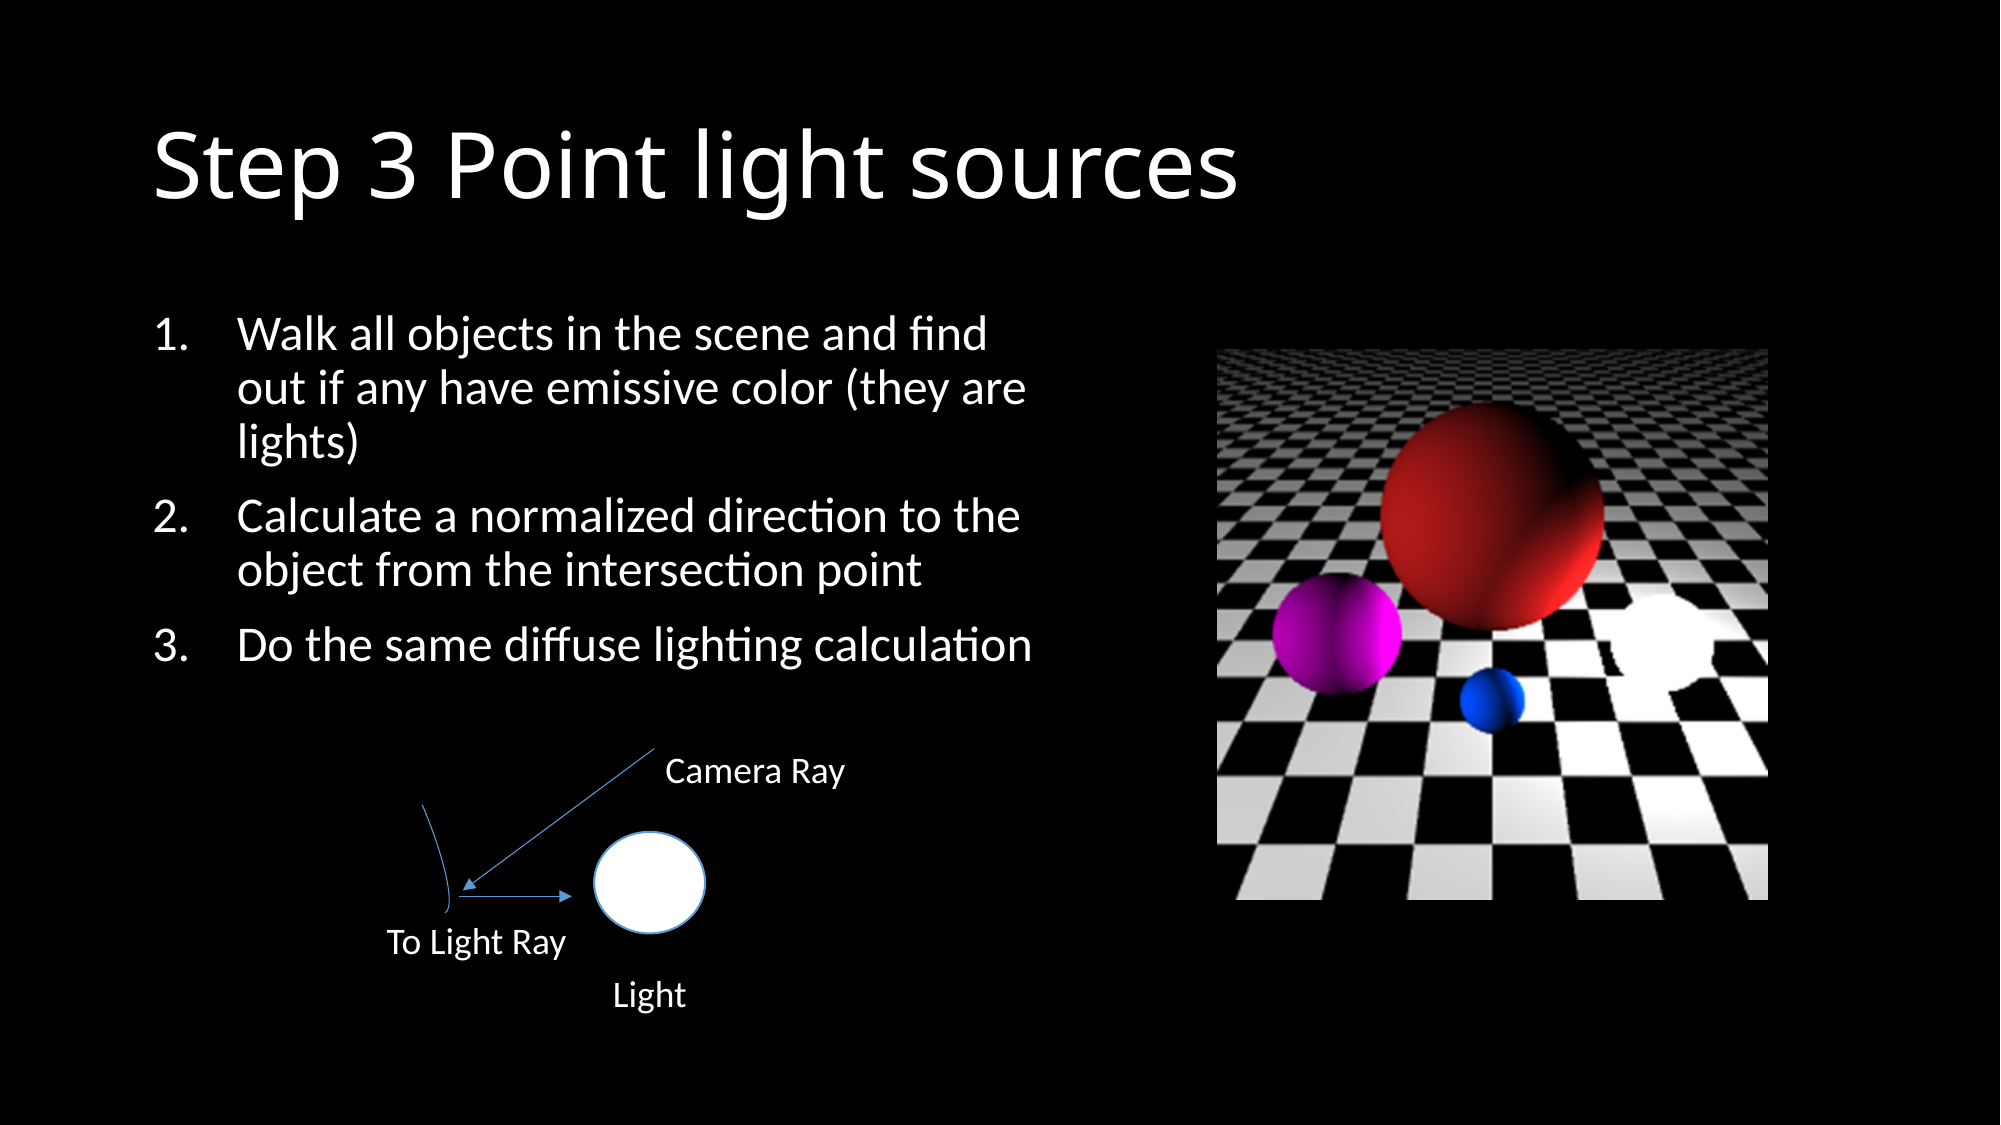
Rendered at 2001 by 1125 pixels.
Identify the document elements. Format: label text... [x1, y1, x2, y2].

title Step 3 Point light sources [137, 59, 1863, 278]
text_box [462, 748, 654, 891]
text_box Camera Ray [650, 738, 861, 889]
picture [1217, 349, 1768, 900]
text_box [593, 889, 706, 935]
list Walk all objects in the scene and find out if any have emissive color (they are lights) Calculate a normalized direction to the object from the intersection point Do the same diffuse lighting calculation [137, 299, 1072, 1021]
text_box Light [598, 962, 746, 1023]
text_box [402, 804, 450, 914]
text_box To Light Ray [371, 910, 582, 1060]
